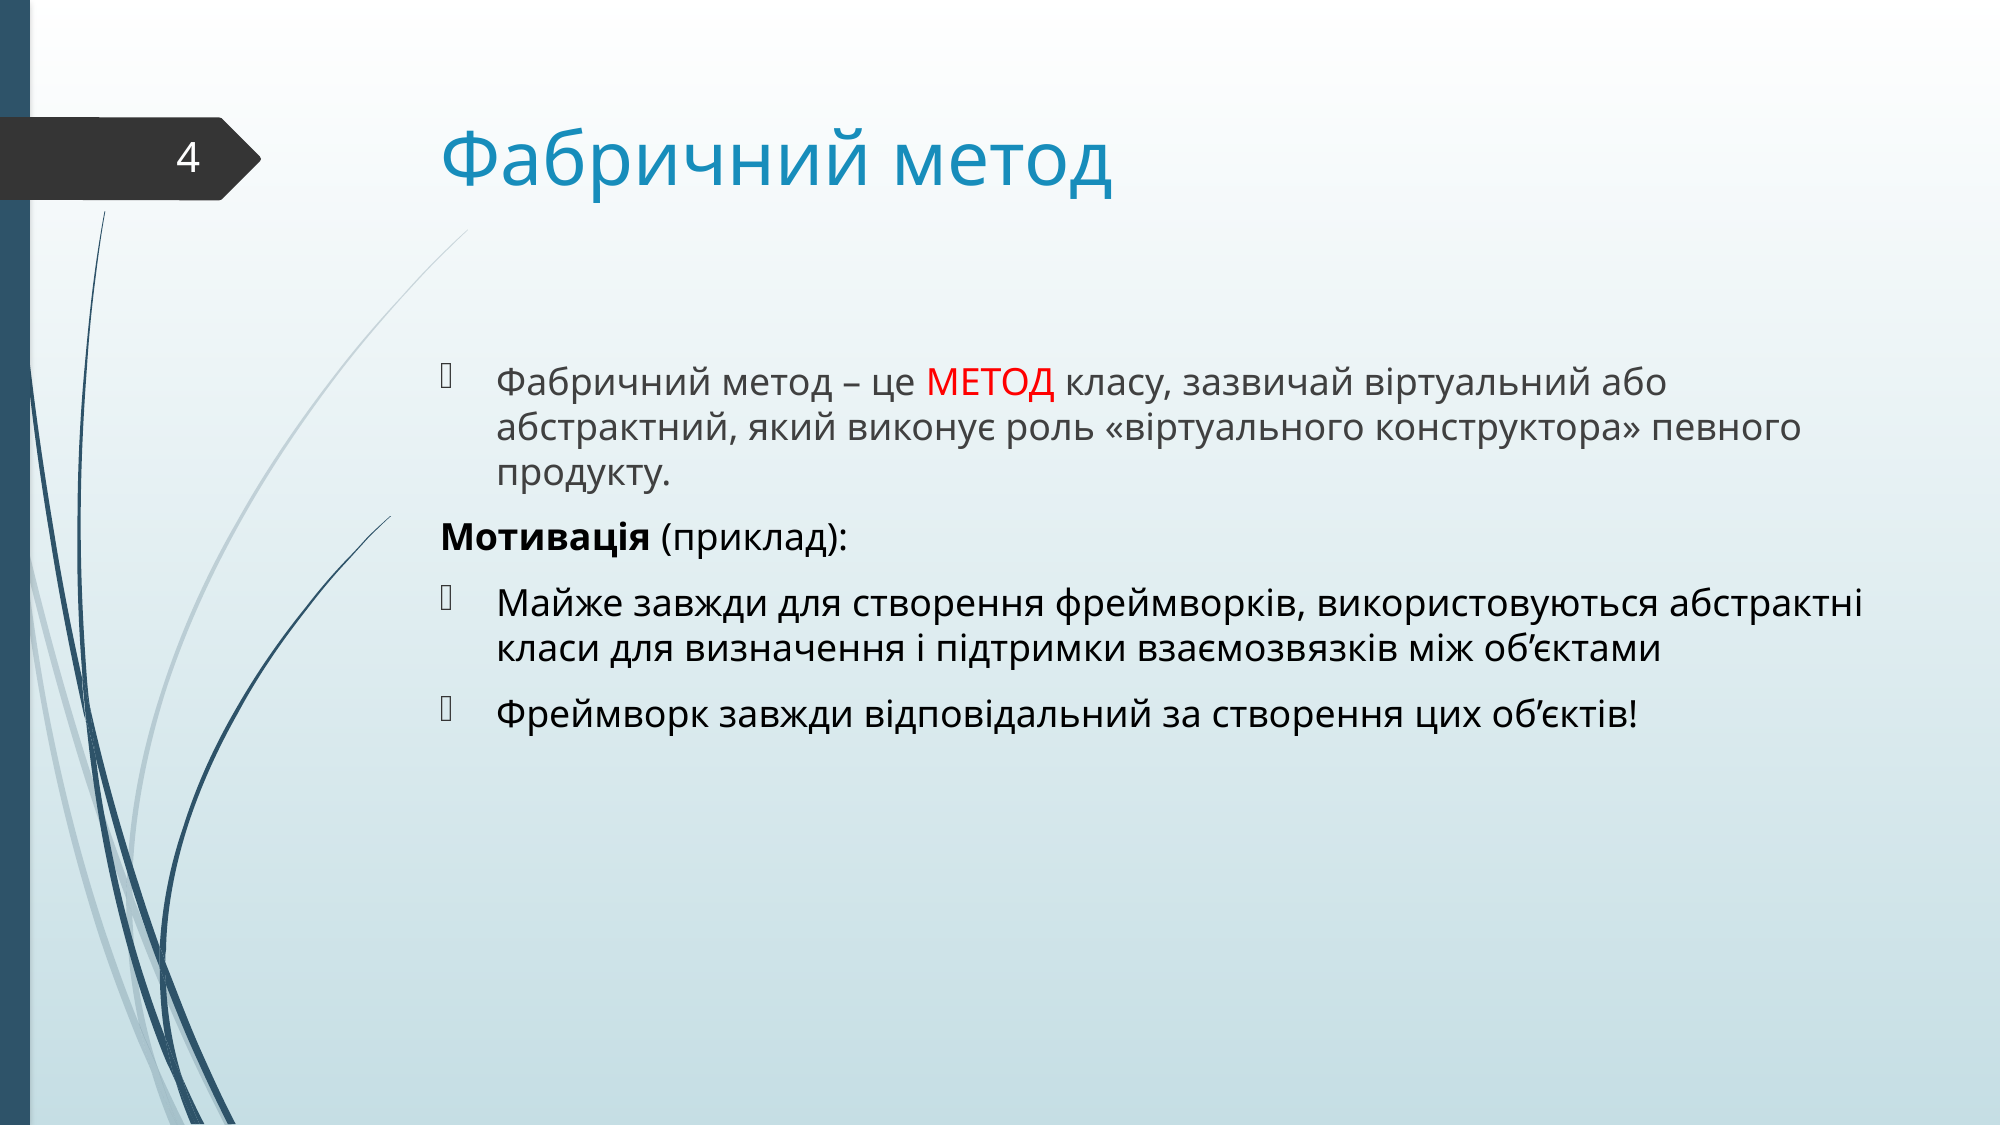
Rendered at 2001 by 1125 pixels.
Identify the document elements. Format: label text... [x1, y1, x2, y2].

list Фабричний метод – це МЕТОД класу, зазвичай віртуальний або абстрактний, який виконує роль «віртуального конструктора» певного продукту. Мотивація (приклад): Майже завжди для створення фреймворків, використовуються абстрактні класи для визначення і підтримки взаємозвязків між об’єктами Фреймворк завжди відповідальний за створення цих об’єктів! [424, 350, 1888, 970]
title Фабричний метод [425, 102, 1888, 313]
slide_number 4 [87, 129, 216, 190]
